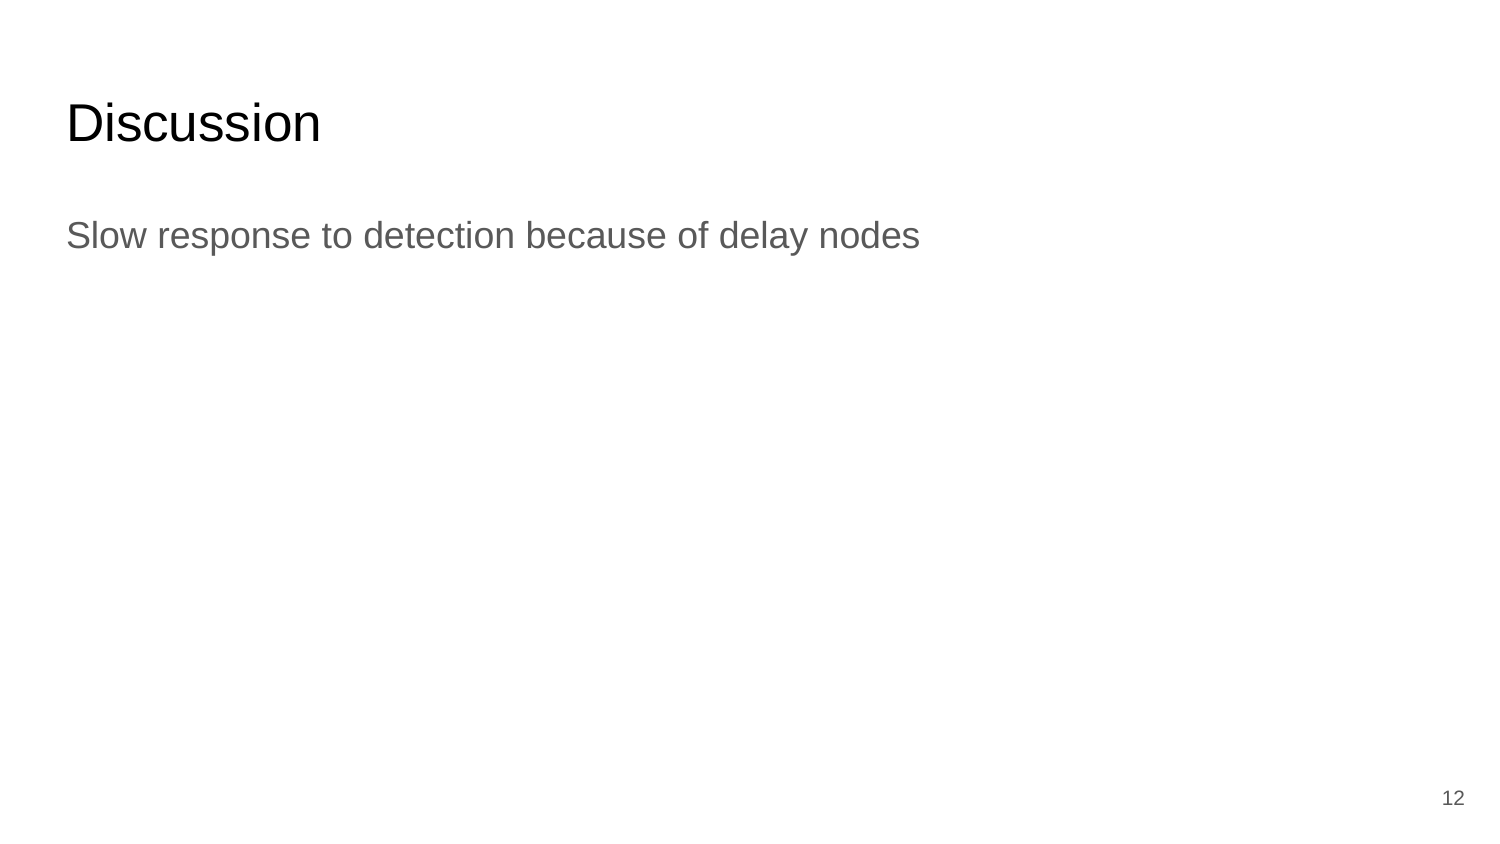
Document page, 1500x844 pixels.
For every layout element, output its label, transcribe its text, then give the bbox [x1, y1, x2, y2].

slide_number ‹#› [1389, 764, 1480, 830]
title Discussion [51, 72, 1449, 167]
list Slow response to detection because of delay nodes [51, 189, 1449, 750]
